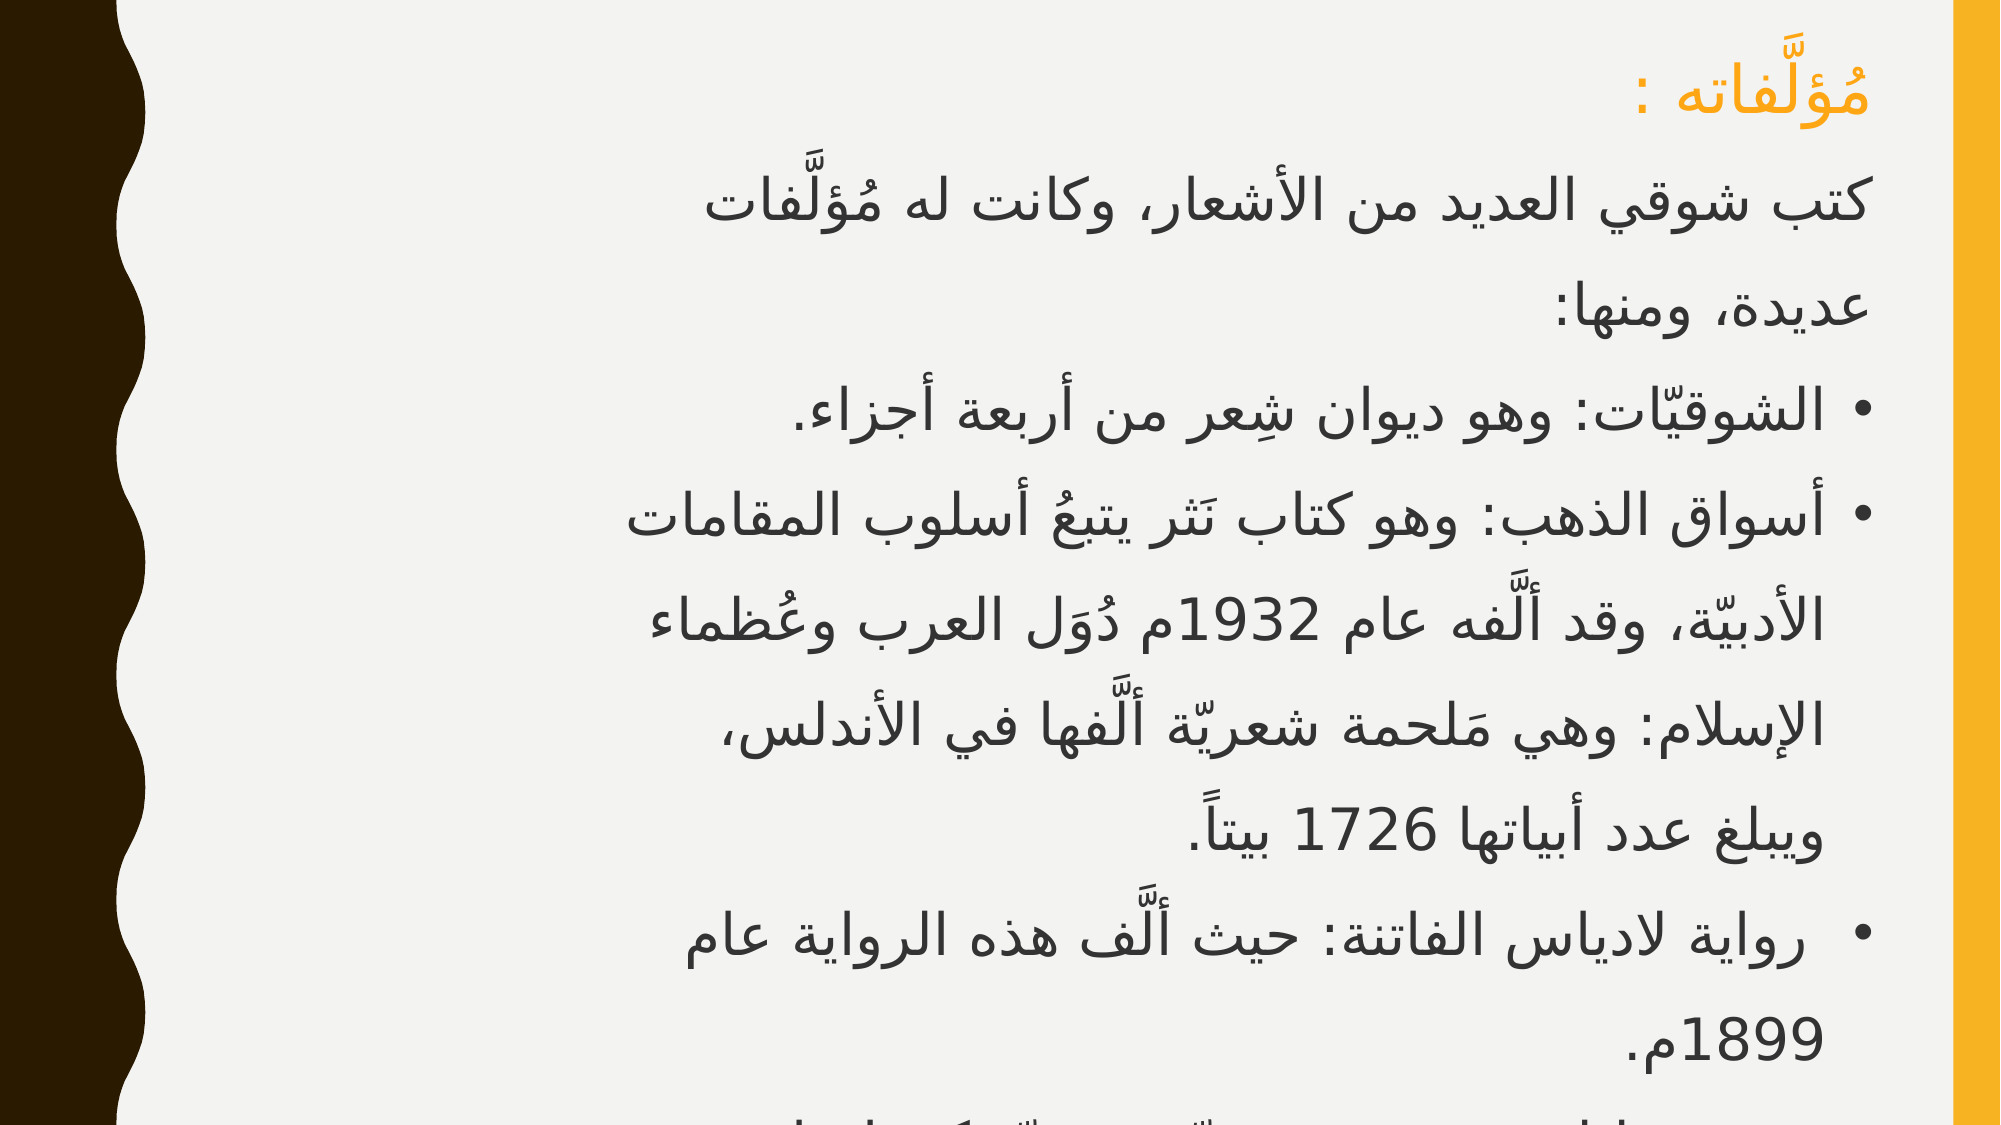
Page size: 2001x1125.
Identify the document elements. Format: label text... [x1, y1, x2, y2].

text_box مُؤلَّفاته : كتب شوقي العديد من الأشعار، وكانت له مُؤلَّفات عديدة، ومنها: الشوقيّات: وهو ديوان شِعر من أربعة أجزاء. أسواق الذهب: وهو كتاب نَثر يتبعُ أسلوب المقامات الأدبيّة، وقد ألَّفه عام 1932م دُوَل العرب وعُظماء الإسلام: وهي مَلحمة شعريّة ألَّفها في الأندلس، ويبلغ عدد أبياتها 1726 بيتاً. رواية لادياس الفاتنة: حيث ألَّف هذه الرواية عام 1899م. مجنون ليلى: وهي مسرحيّة شِعريّة كتبها عام 1931م. عنترة: وهي مسرحيّة شعريّة ألَّفها عام1932م. [608, 0, 1889, 1125]
